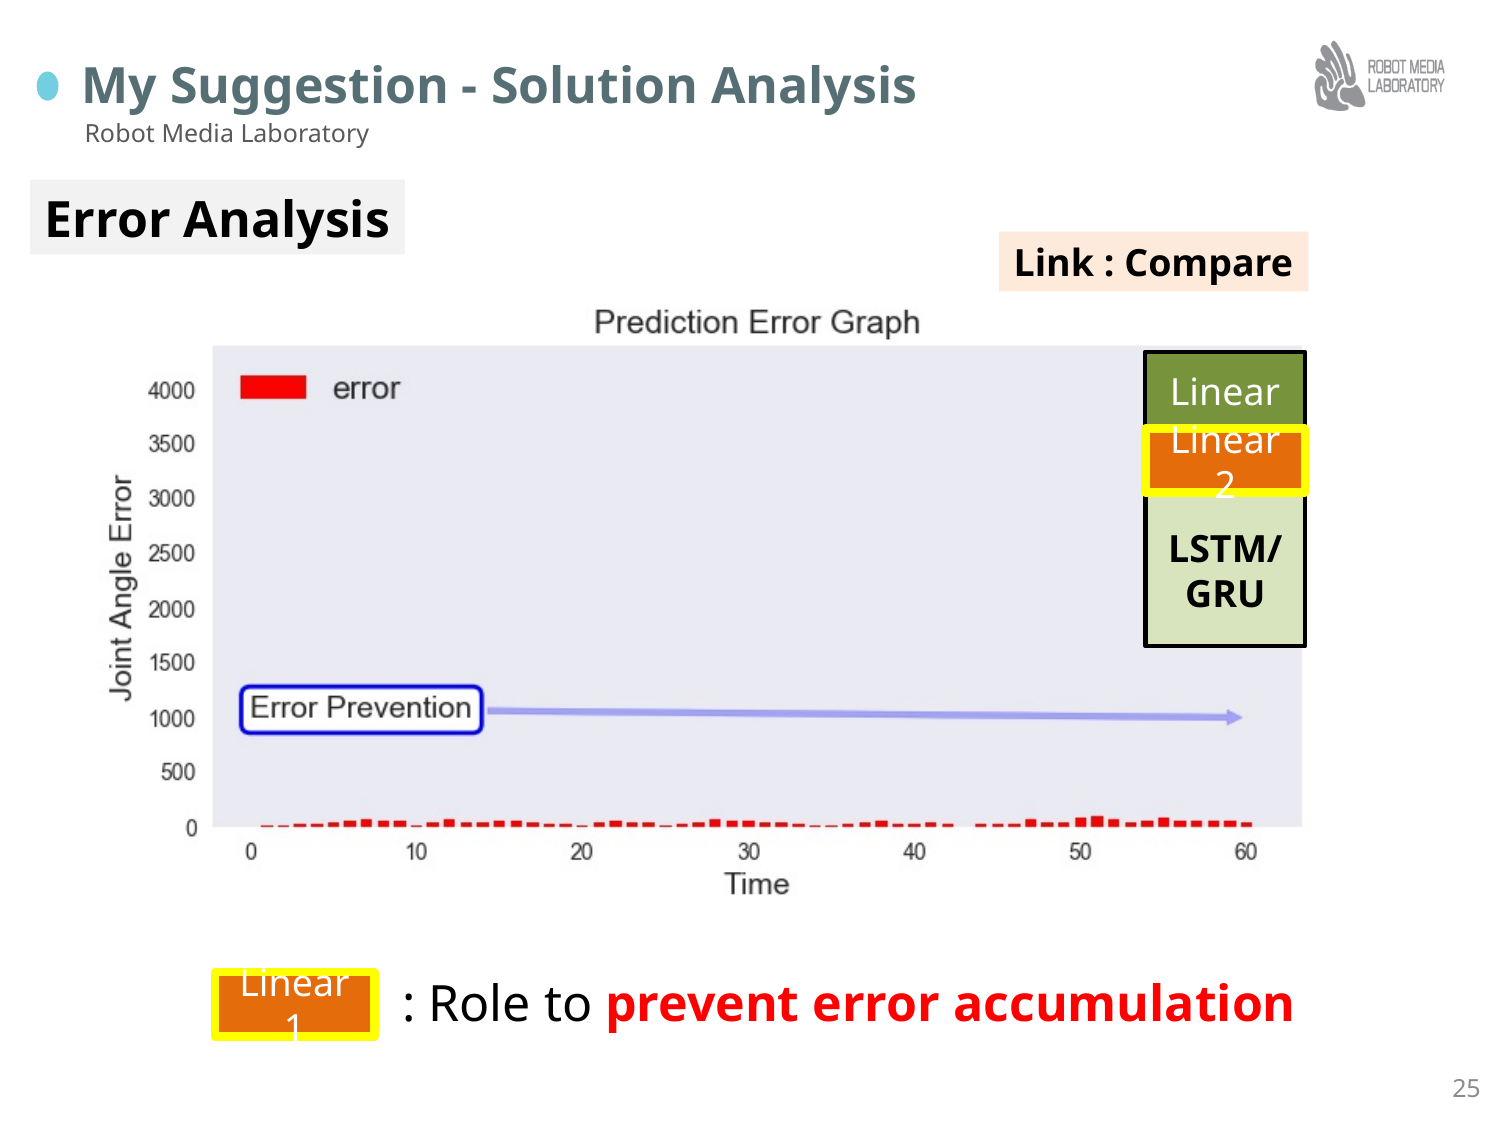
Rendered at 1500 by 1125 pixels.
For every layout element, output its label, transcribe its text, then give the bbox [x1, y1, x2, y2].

picture [1307, 34, 1451, 119]
text_box Link : Compare [998, 231, 1309, 269]
slide_number 25 [1145, 1059, 1496, 1120]
picture [36, 270, 1444, 897]
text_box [36, 45, 981, 154]
text_box Linear1 [213, 970, 377, 1039]
text_box Error Analysis [30, 179, 405, 255]
text_box : Role to prevent error accumulation [374, 964, 1311, 1039]
